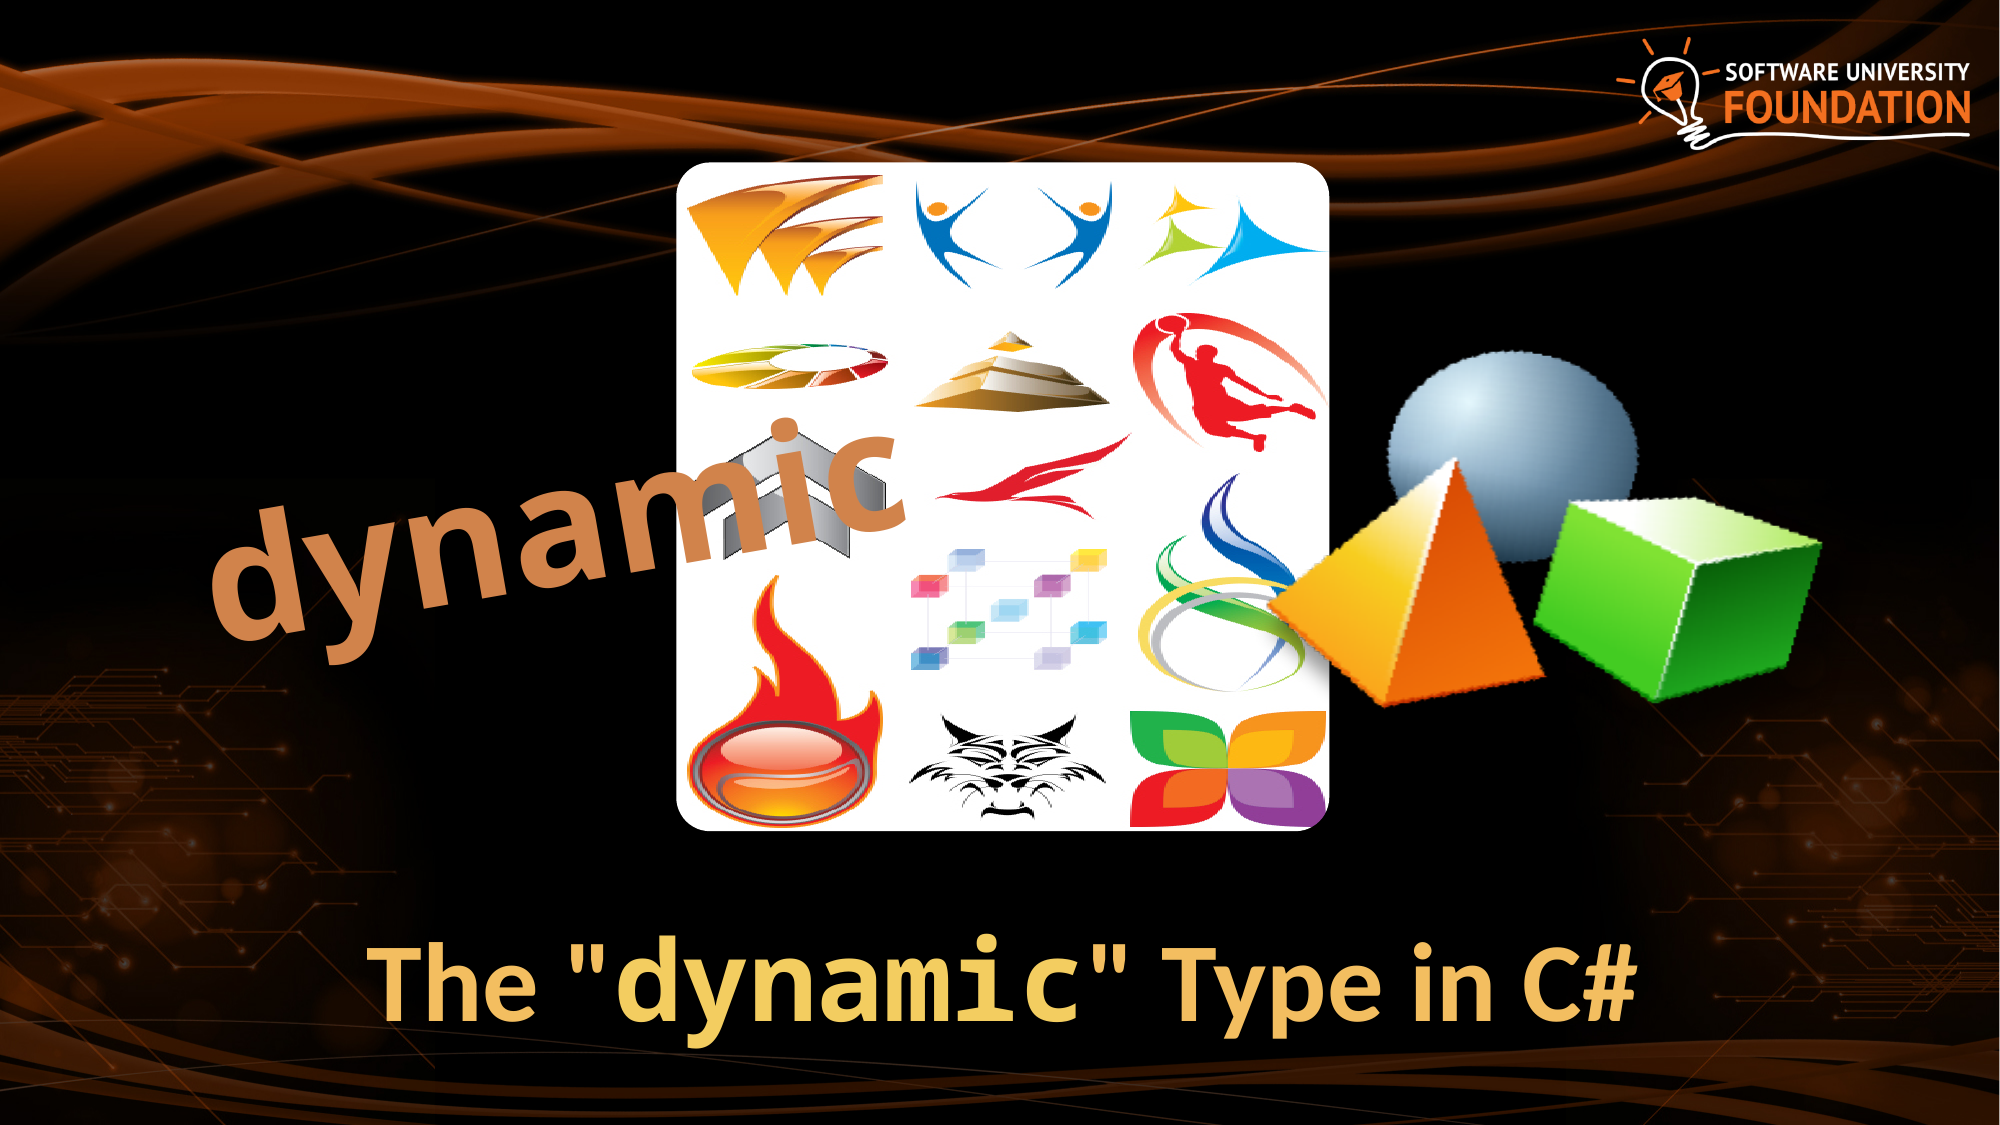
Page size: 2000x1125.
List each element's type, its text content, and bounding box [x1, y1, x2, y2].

picture [0, 0, 2000, 1125]
text_box dynamic [169, 388, 676, 689]
title The "dynamic" Type in C# [53, 895, 1953, 1050]
